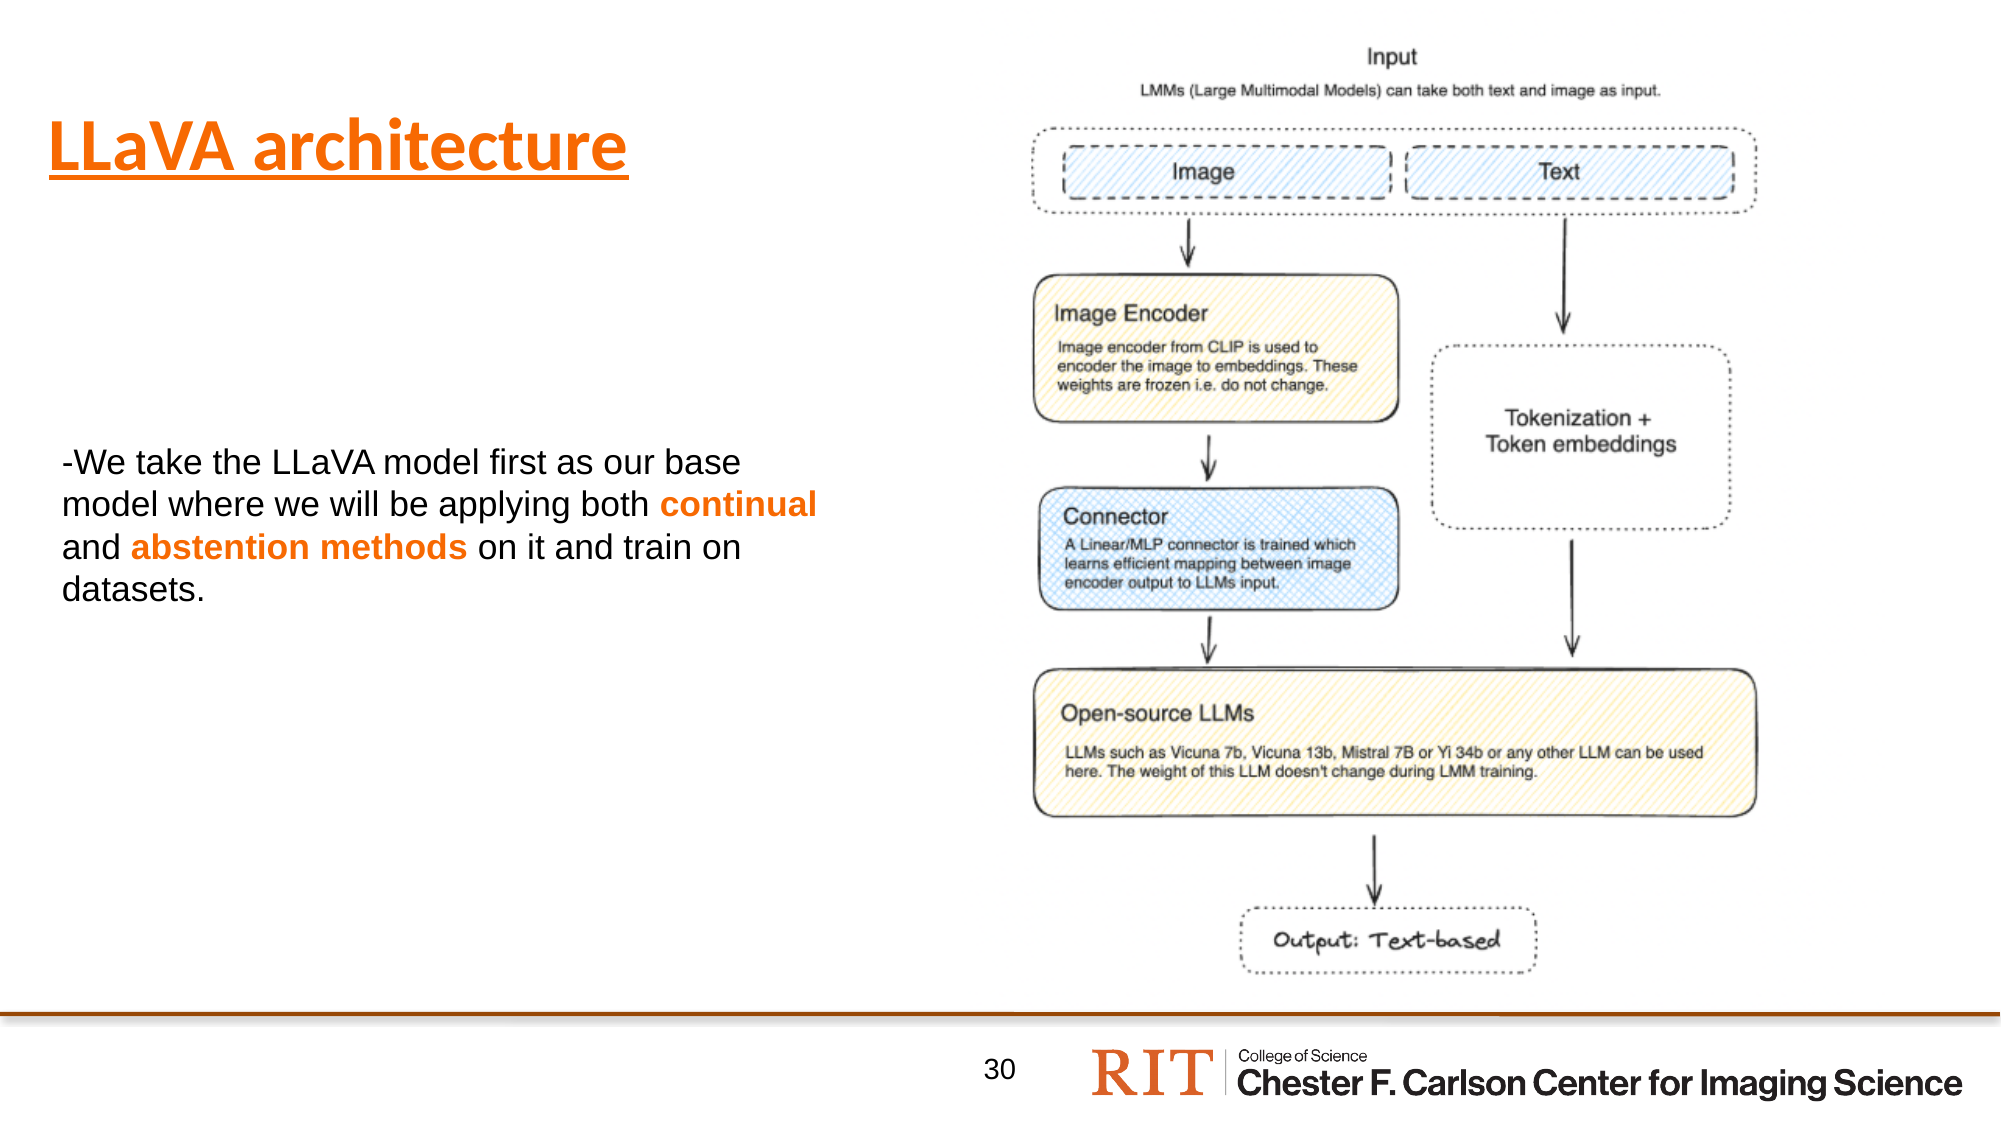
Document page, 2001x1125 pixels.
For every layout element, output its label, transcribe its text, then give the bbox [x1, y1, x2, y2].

slide_number ‹#› [913, 1043, 1087, 1104]
picture [1086, 1038, 1972, 1106]
title LLaVA architecture [33, 19, 955, 261]
picture [960, 7, 1885, 1010]
text_box -We take the LLaVA model first as our base model where we will be applying both continual and abstention methods on it and train on datasets. [46, 423, 861, 624]
